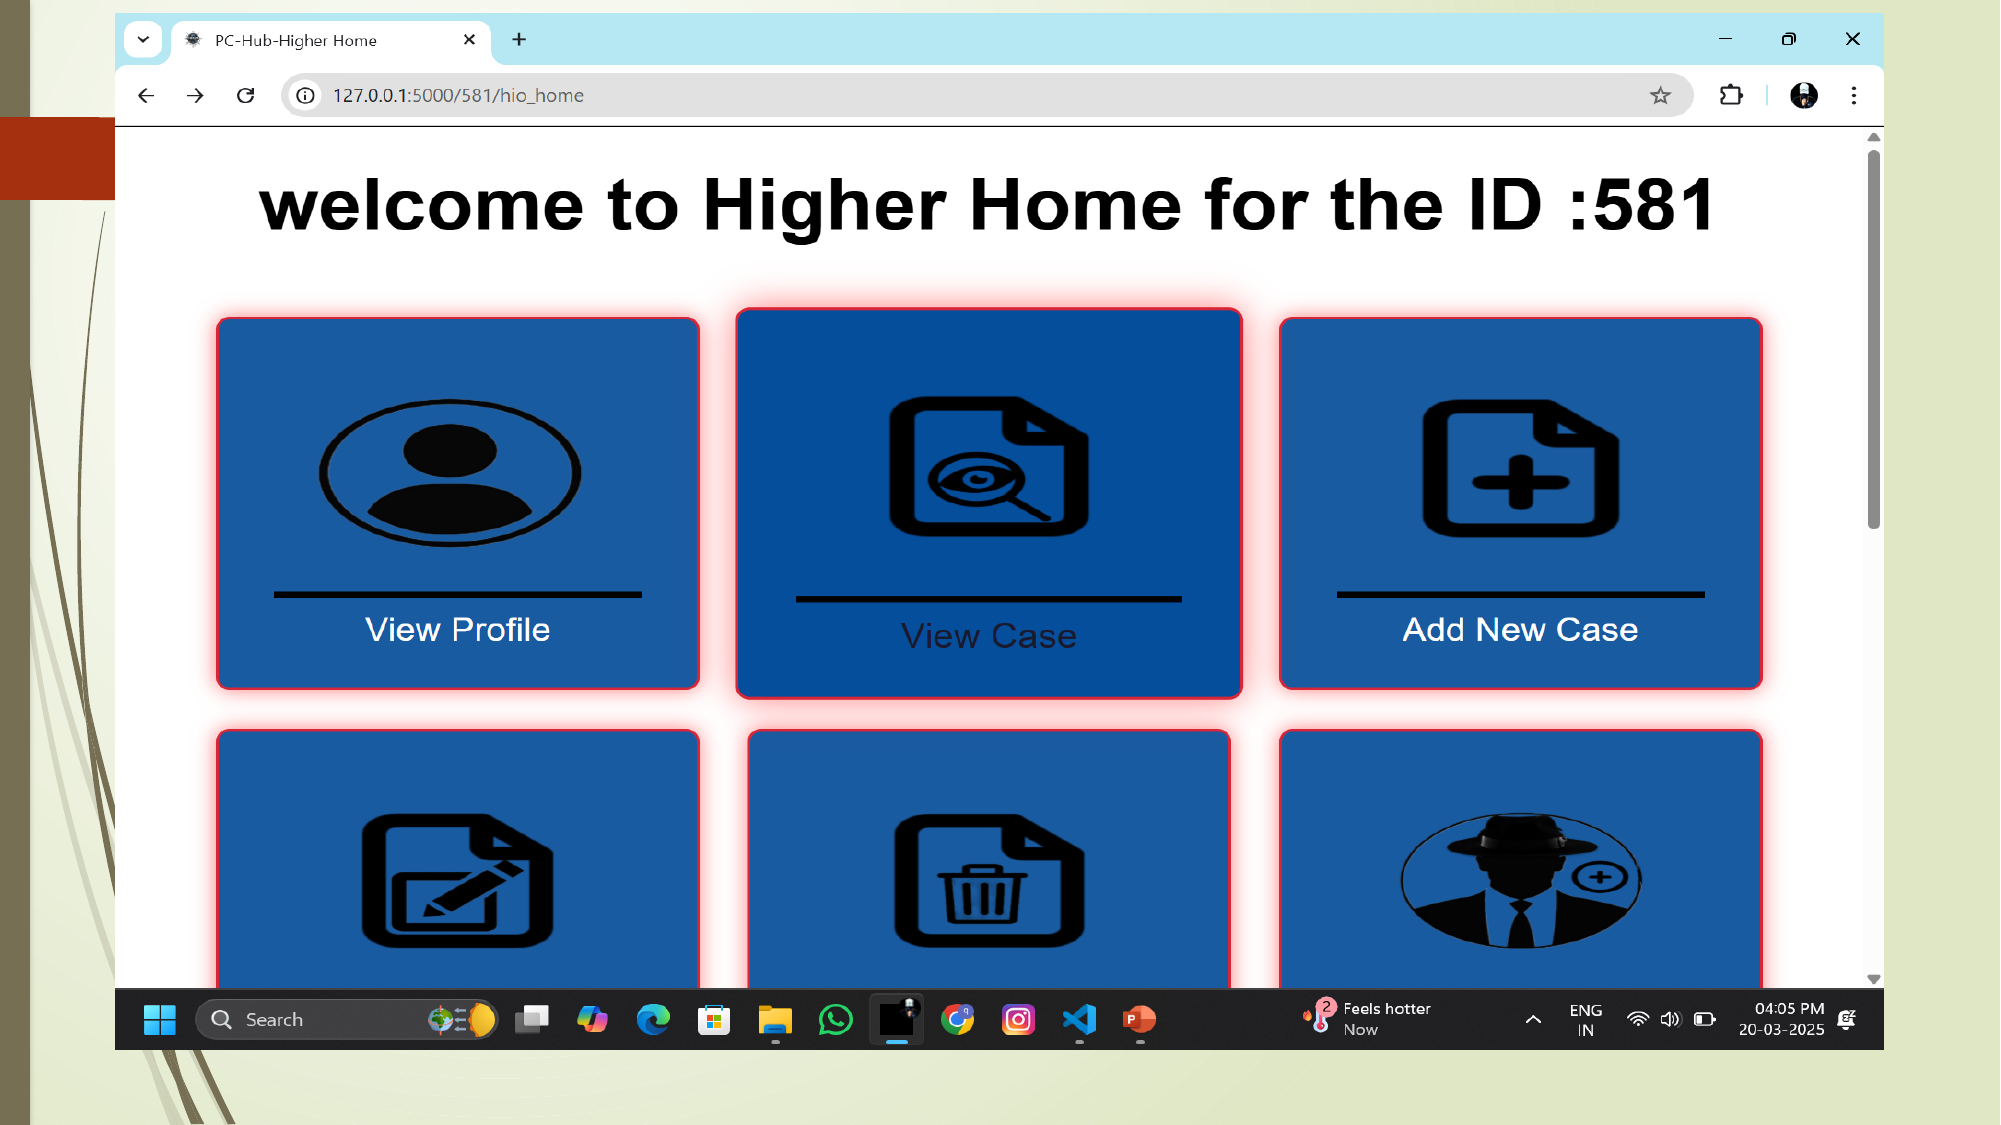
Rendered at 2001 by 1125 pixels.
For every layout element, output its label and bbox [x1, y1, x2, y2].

picture [115, 12, 1885, 1051]
